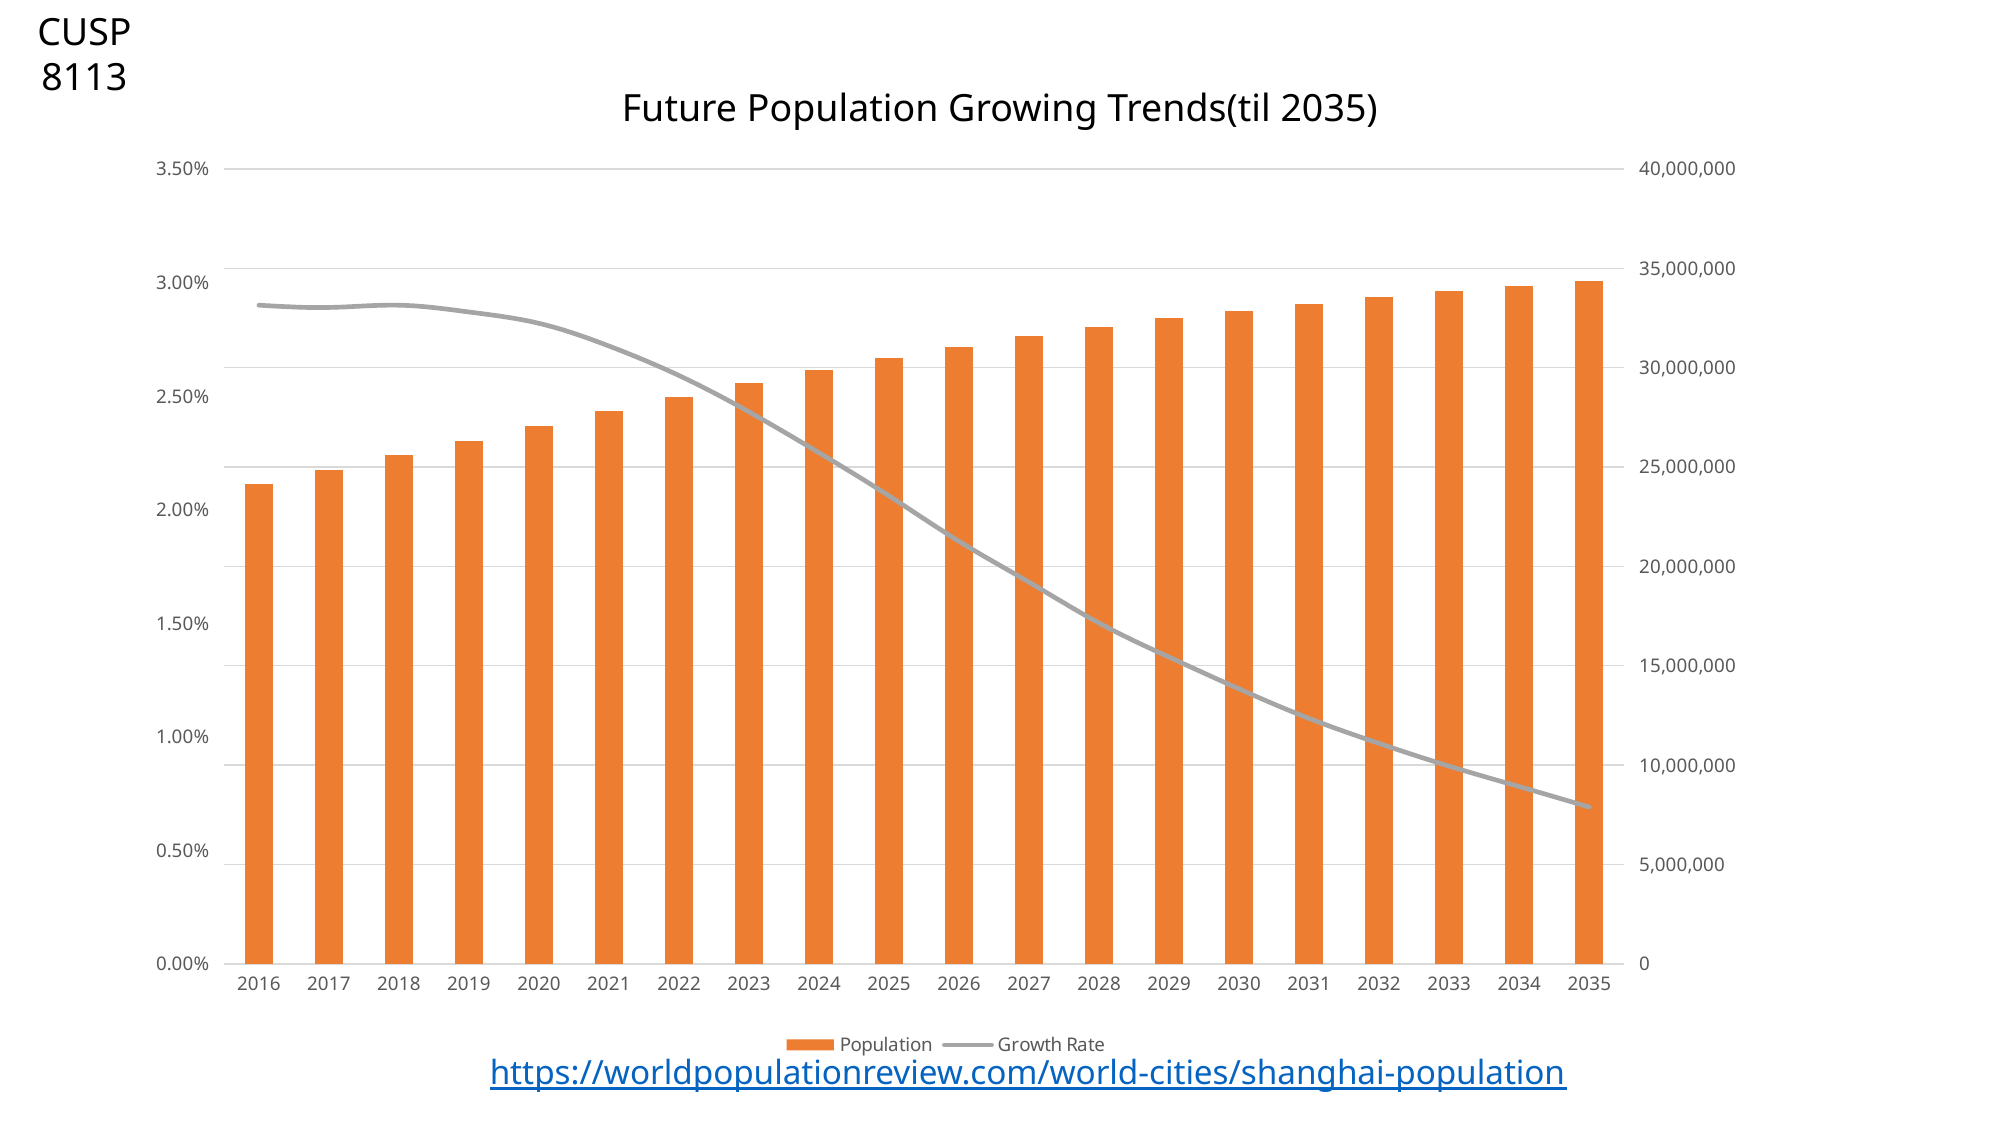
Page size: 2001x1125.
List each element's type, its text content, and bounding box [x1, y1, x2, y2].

text_box CUSP 8113 [0, 0, 169, 106]
chart [123, 137, 1769, 1065]
text_box https://worldpopulationreview.com/world-cities/shanghai-population [84, 1043, 1973, 1104]
text_box Future Population Growing Trends(til 2035) [550, 76, 1450, 137]
